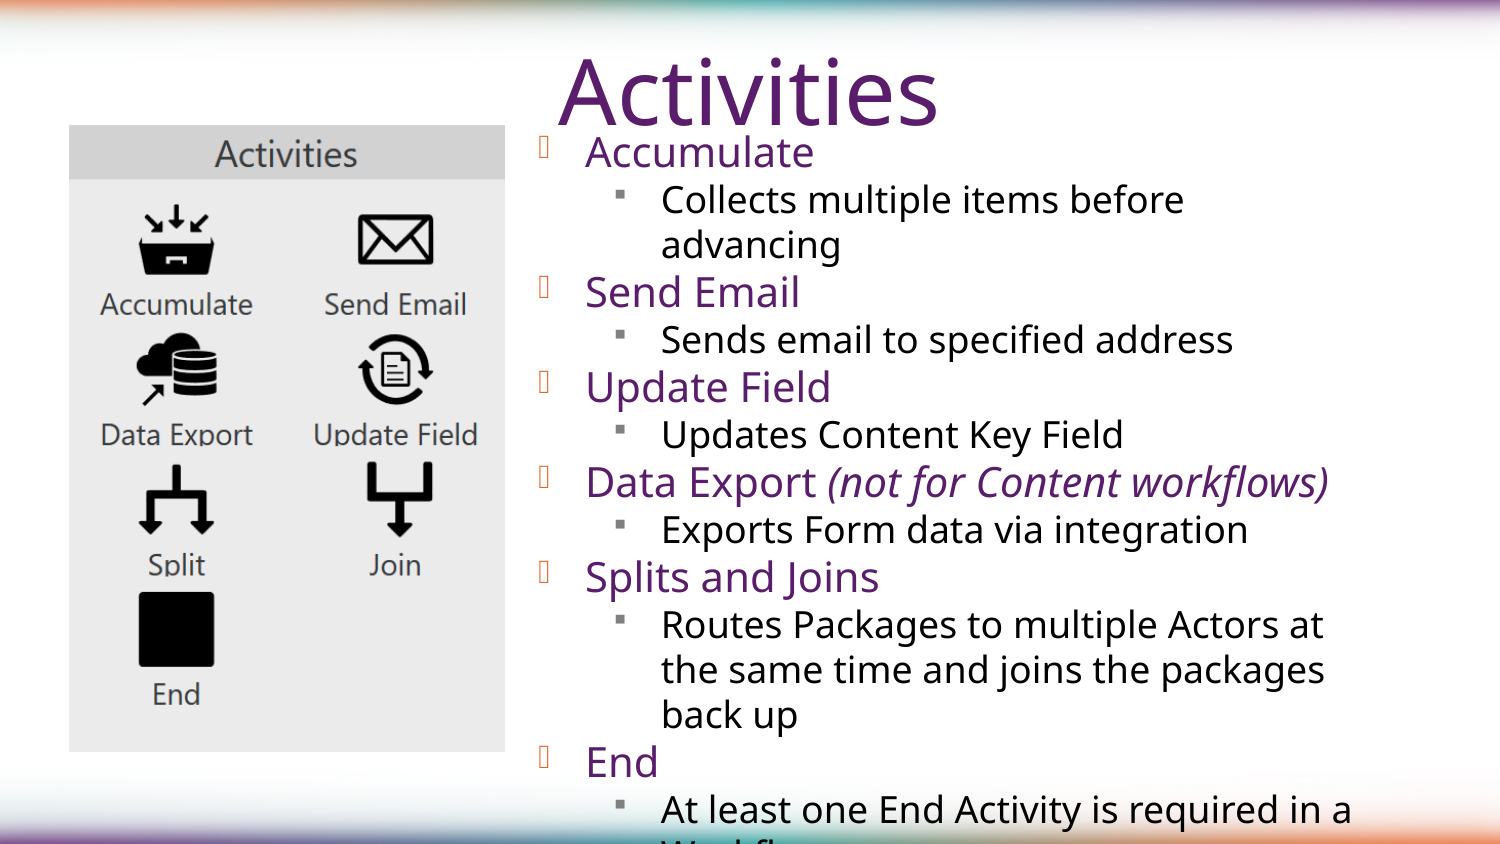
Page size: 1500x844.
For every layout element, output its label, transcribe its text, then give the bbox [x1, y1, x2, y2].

text_box Accumulate Collects multiple items before advancing Send Email Sends email to specified address Update Field Updates Content Key Field Data Export (not for Content workflows) Exports Form data via integration Splits and Joins Routes Packages to multiple Actors at the same time and joins the packages back up End At least one End Activity is required in a Workflow [536, 150, 1361, 218]
text_box [69, 218, 1431, 776]
picture [0, 0, 1500, 844]
text_box Activities [59, 26, 1441, 150]
